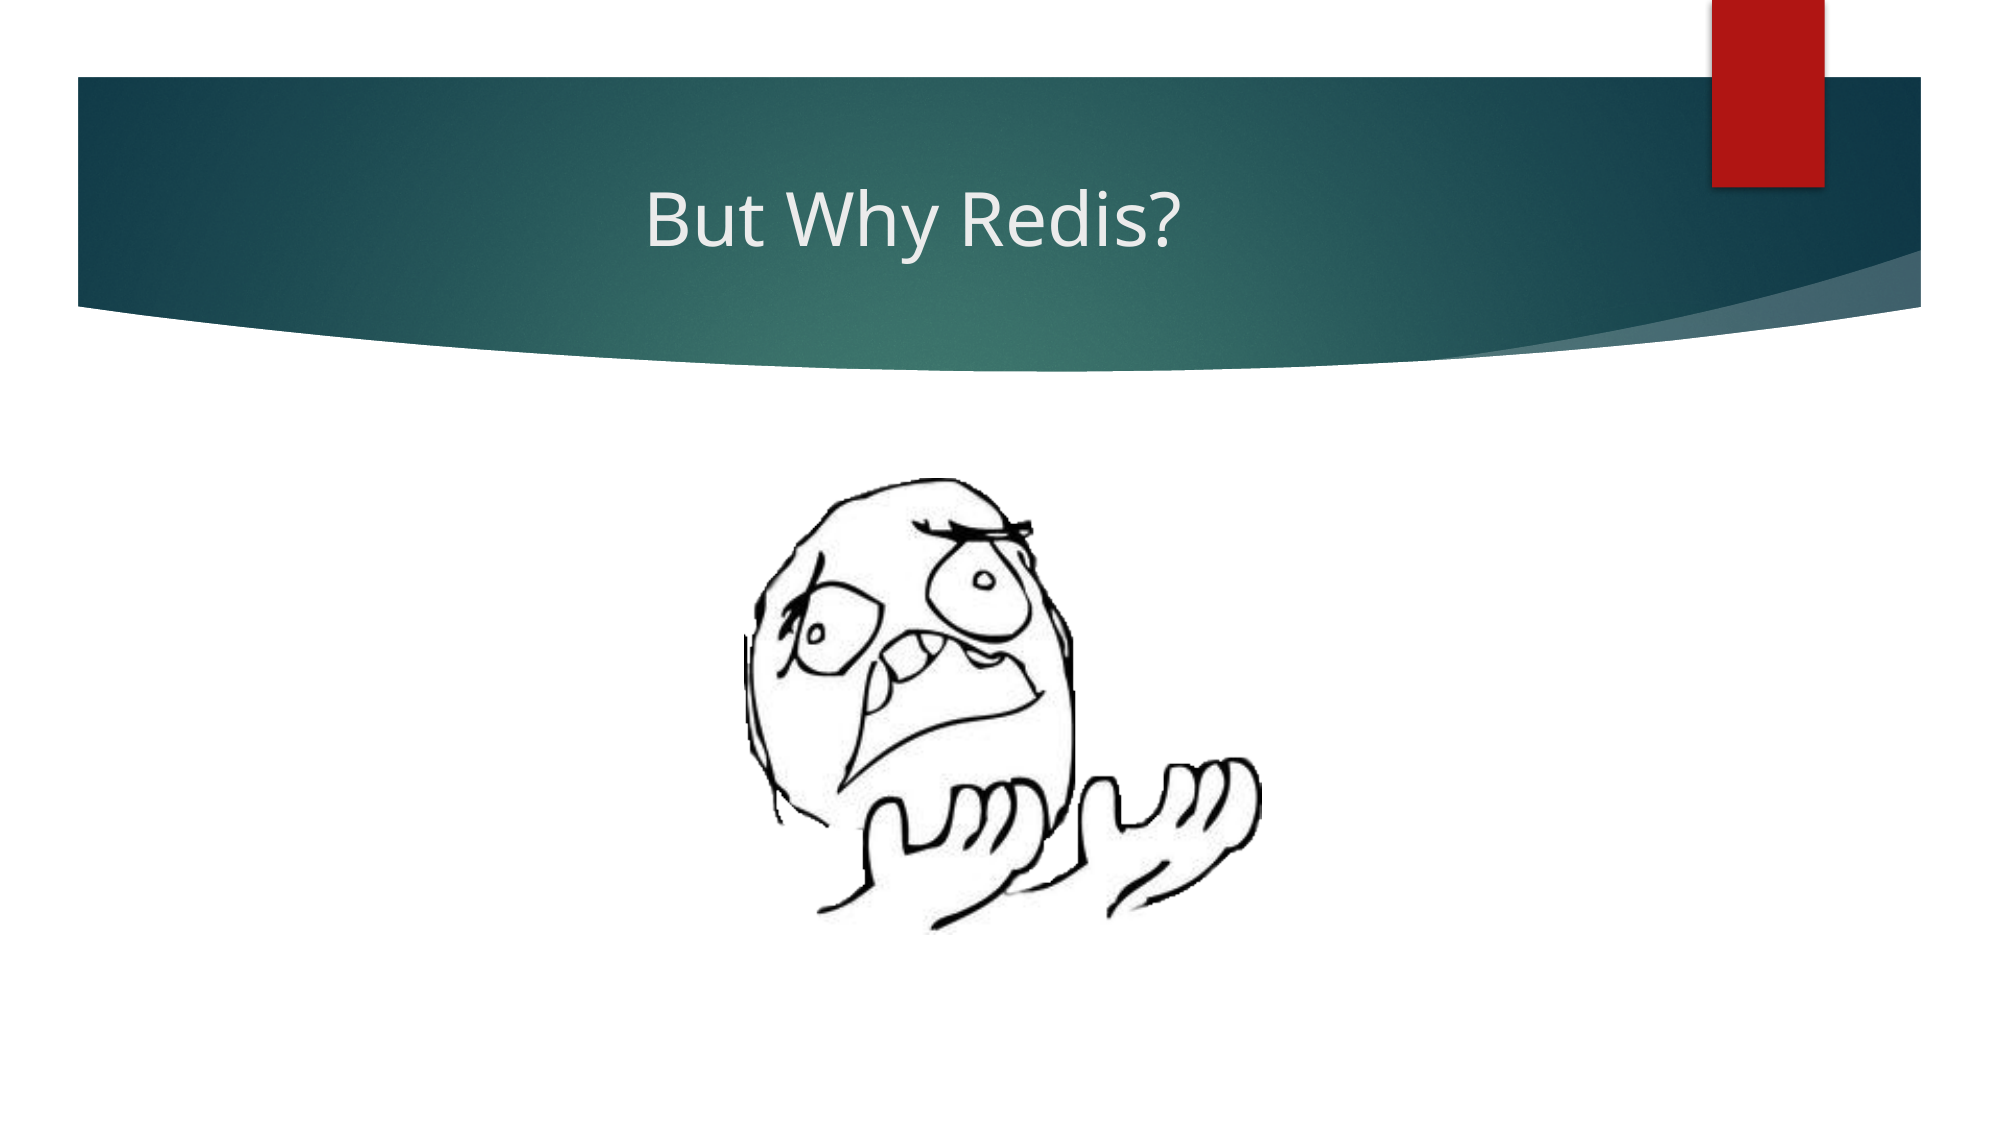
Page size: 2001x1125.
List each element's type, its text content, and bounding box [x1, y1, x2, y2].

picture [744, 477, 1262, 935]
title But Why Redis? [188, 158, 1637, 275]
